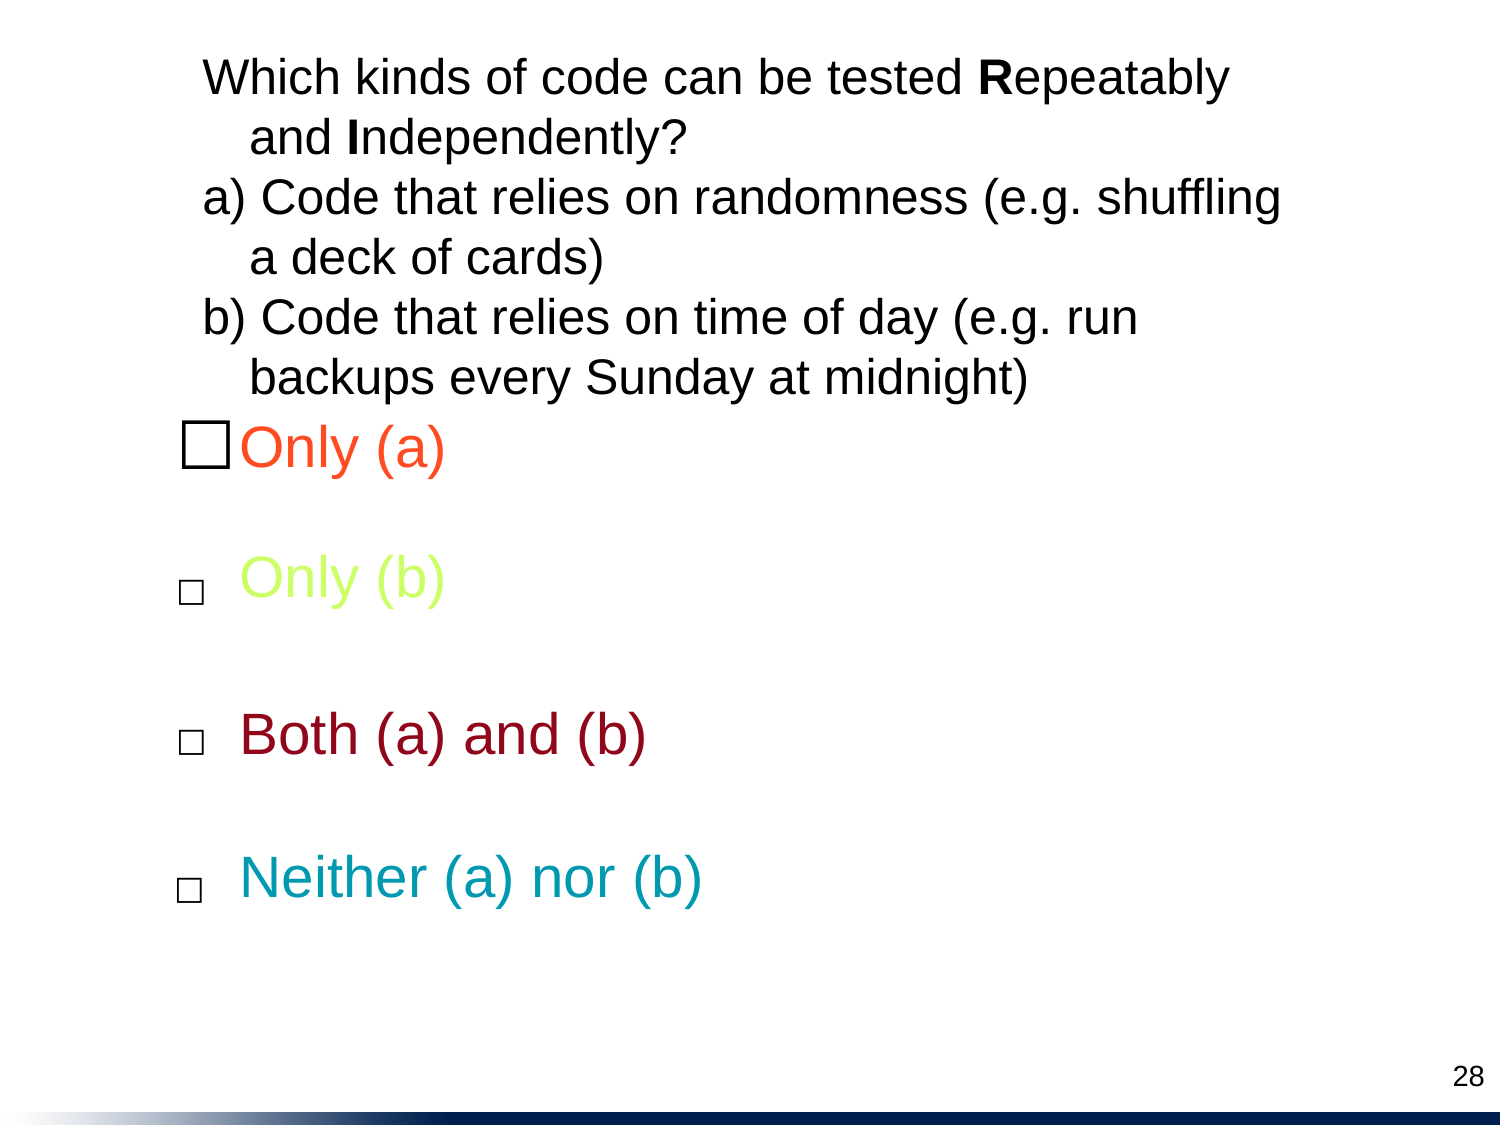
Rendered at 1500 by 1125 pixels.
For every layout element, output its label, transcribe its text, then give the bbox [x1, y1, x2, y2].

slide_number 28 [1149, 1049, 1500, 1125]
picture [0, 1112, 1149, 1125]
text_box ☐ [159, 845, 220, 921]
text_box Both (a) and (b) [225, 689, 1325, 774]
text_box ☐ [161, 548, 222, 624]
text_box Which kinds of code can be tested Repeatably and Independently? a) Code that relies on randomness (e.g. shuffling a deck of cards) b) Code that relies on time of day (e.g. run backups every Sunday at midnight) [112, 37, 1338, 413]
text_box Neither (a) nor (b) [225, 831, 1325, 917]
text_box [157, 395, 1326, 493]
text_box Only (b) [225, 531, 1463, 617]
text_box ☐ [161, 698, 222, 774]
